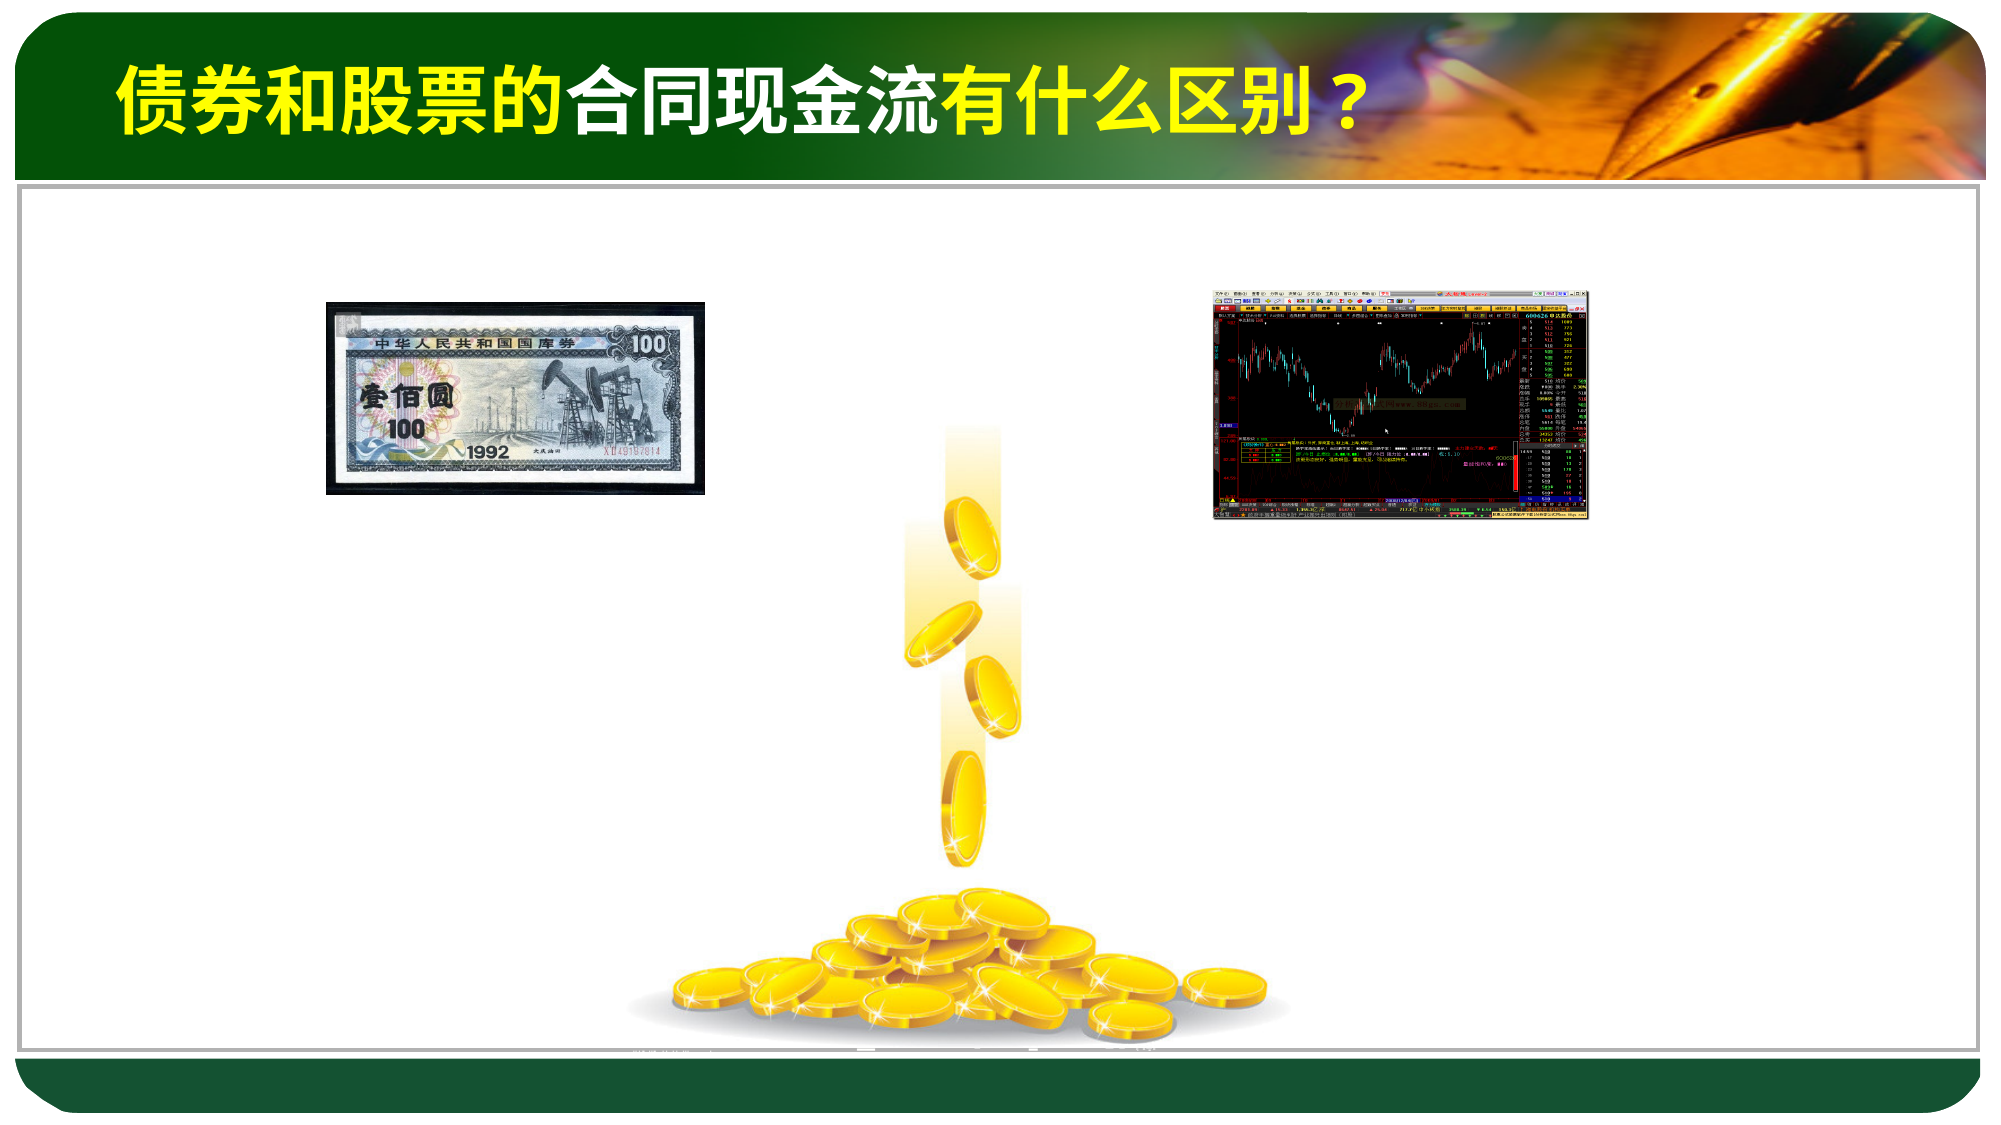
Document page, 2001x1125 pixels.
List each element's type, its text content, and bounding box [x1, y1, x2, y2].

title 债券和股票的合同现金流有什么区别? [99, 52, 1884, 145]
picture [326, 290, 1591, 1087]
picture [15, 13, 1986, 180]
